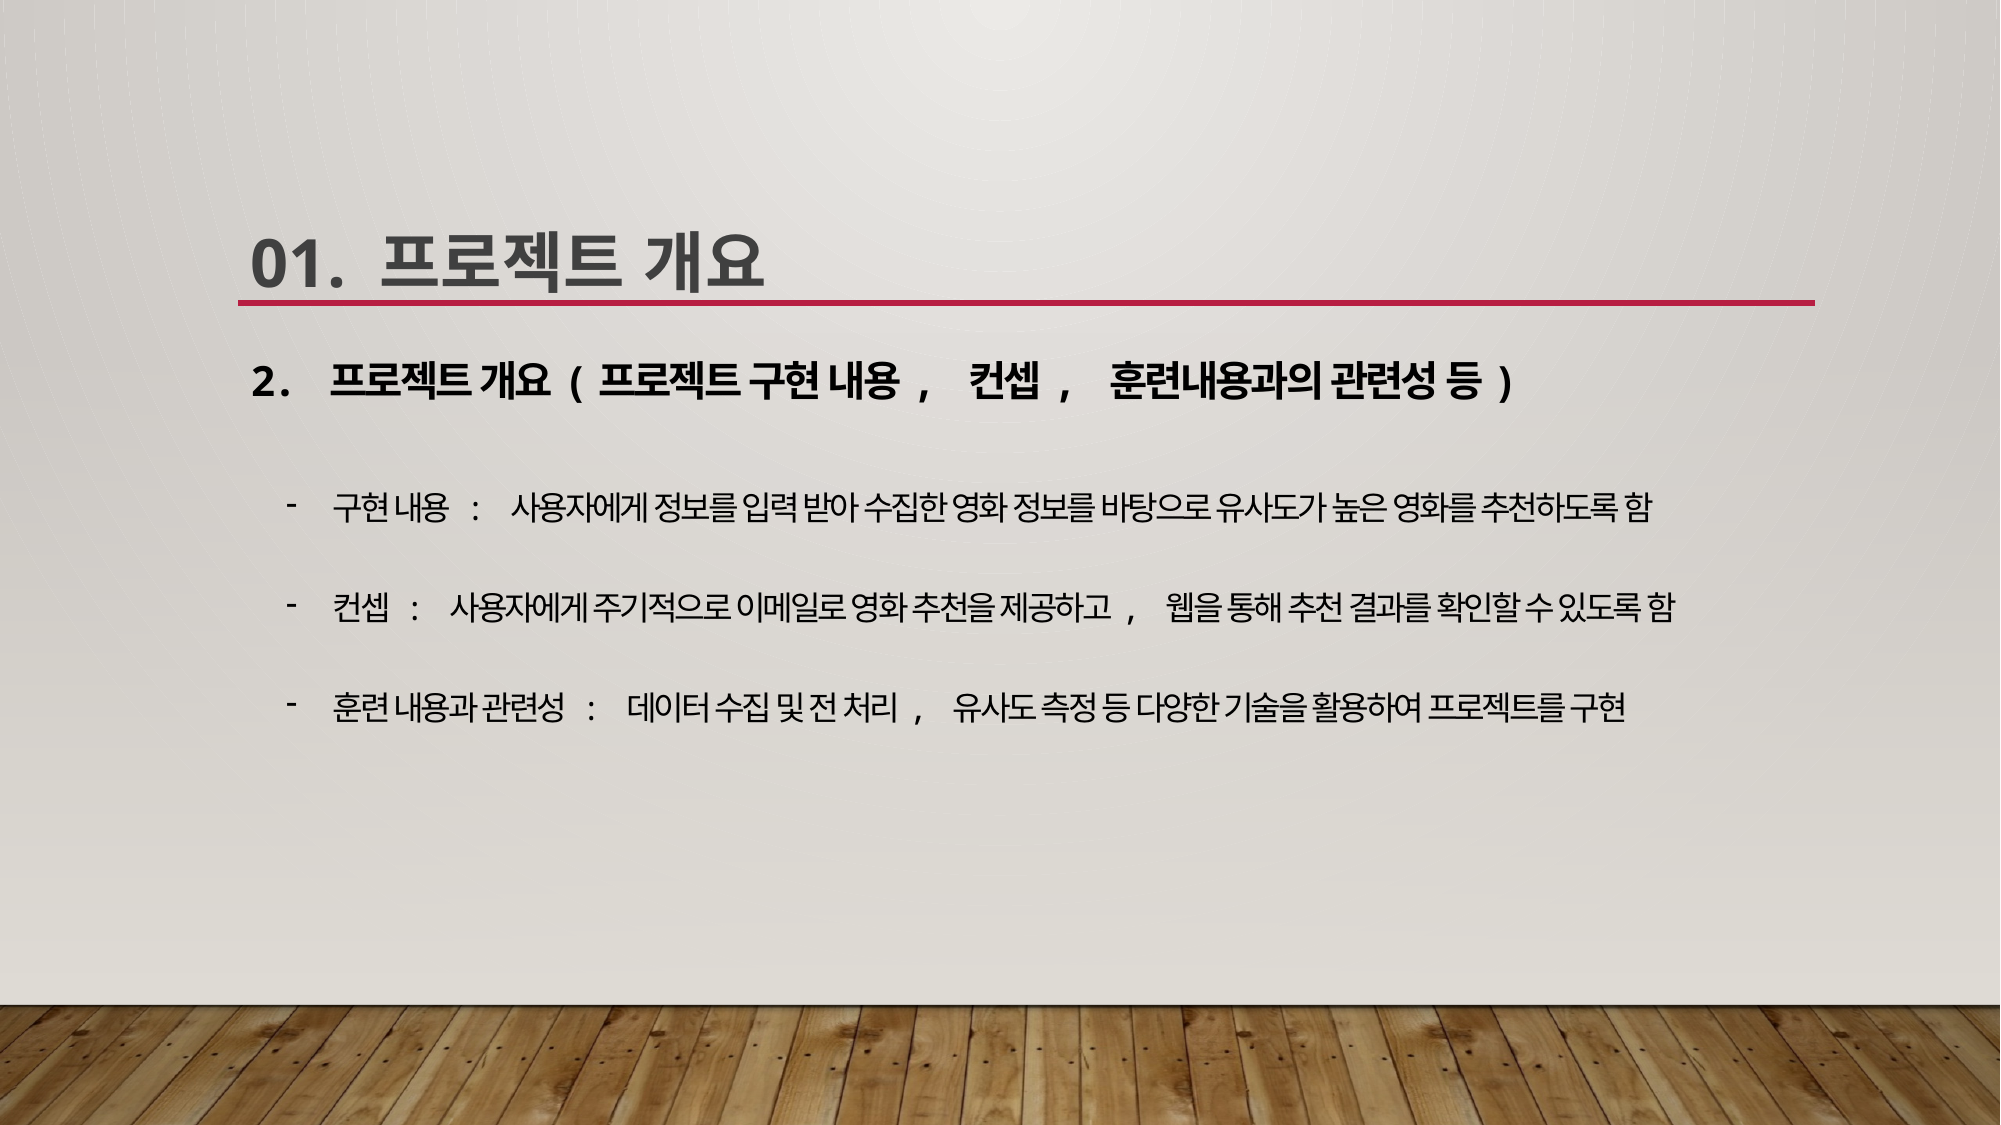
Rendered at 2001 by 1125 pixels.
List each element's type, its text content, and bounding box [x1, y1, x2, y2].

text_box 구현 내용 : 사용자에게 정보를 입력 받아 수집한 영화 정보를 바탕으로 유사도가 높은 영화를 추천하도록 함 컨셉 : 사용자에게 주기적으로 이메일로 영화 추천을 제공하고, 웹을 통해 추천 결과를 확인할 수 있도록 함 훈련 내용과 관련성 : 데이터 수집 및 전 처리, 유사도 측정 등 다양한 기술을 활용하여 프로젝트를 구현 [271, 380, 1896, 735]
text_box 2. 프로젝트 개요(프로젝트 구현 내용, 컨셉, 훈련내용과의 관련성 등) [235, 347, 1612, 413]
text_box 01. 프로젝트 개요 [235, 221, 839, 302]
picture [0, 1005, 2000, 1125]
